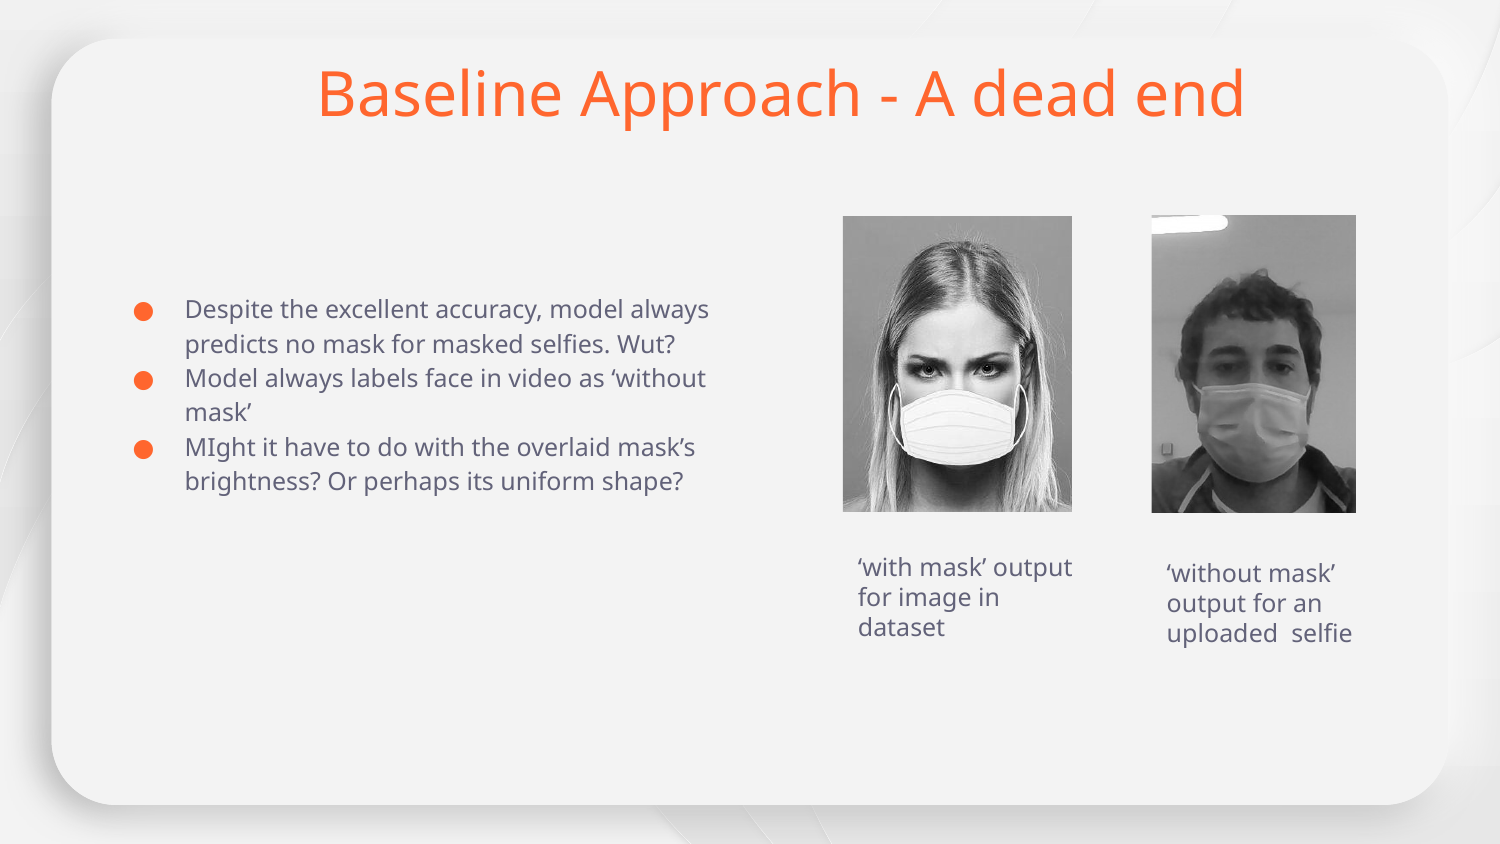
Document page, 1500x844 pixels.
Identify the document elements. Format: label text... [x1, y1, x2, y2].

subtitle ‘without mask’ output for an uploaded selfie [1151, 542, 1402, 676]
picture [842, 216, 1073, 513]
title Baseline Approach - A dead end [153, 38, 1413, 142]
subtitle Despite the excellent accuracy, model always predicts no mask for masked selfies. Wut? Model always labels face in video as ‘without mask’ MIght it have to do with the overlaid mask’s brightness? Or perhaps its uniform shape? [94, 274, 781, 570]
subtitle ‘with mask’ output for image in dataset [842, 536, 1094, 671]
picture [1151, 215, 1357, 513]
